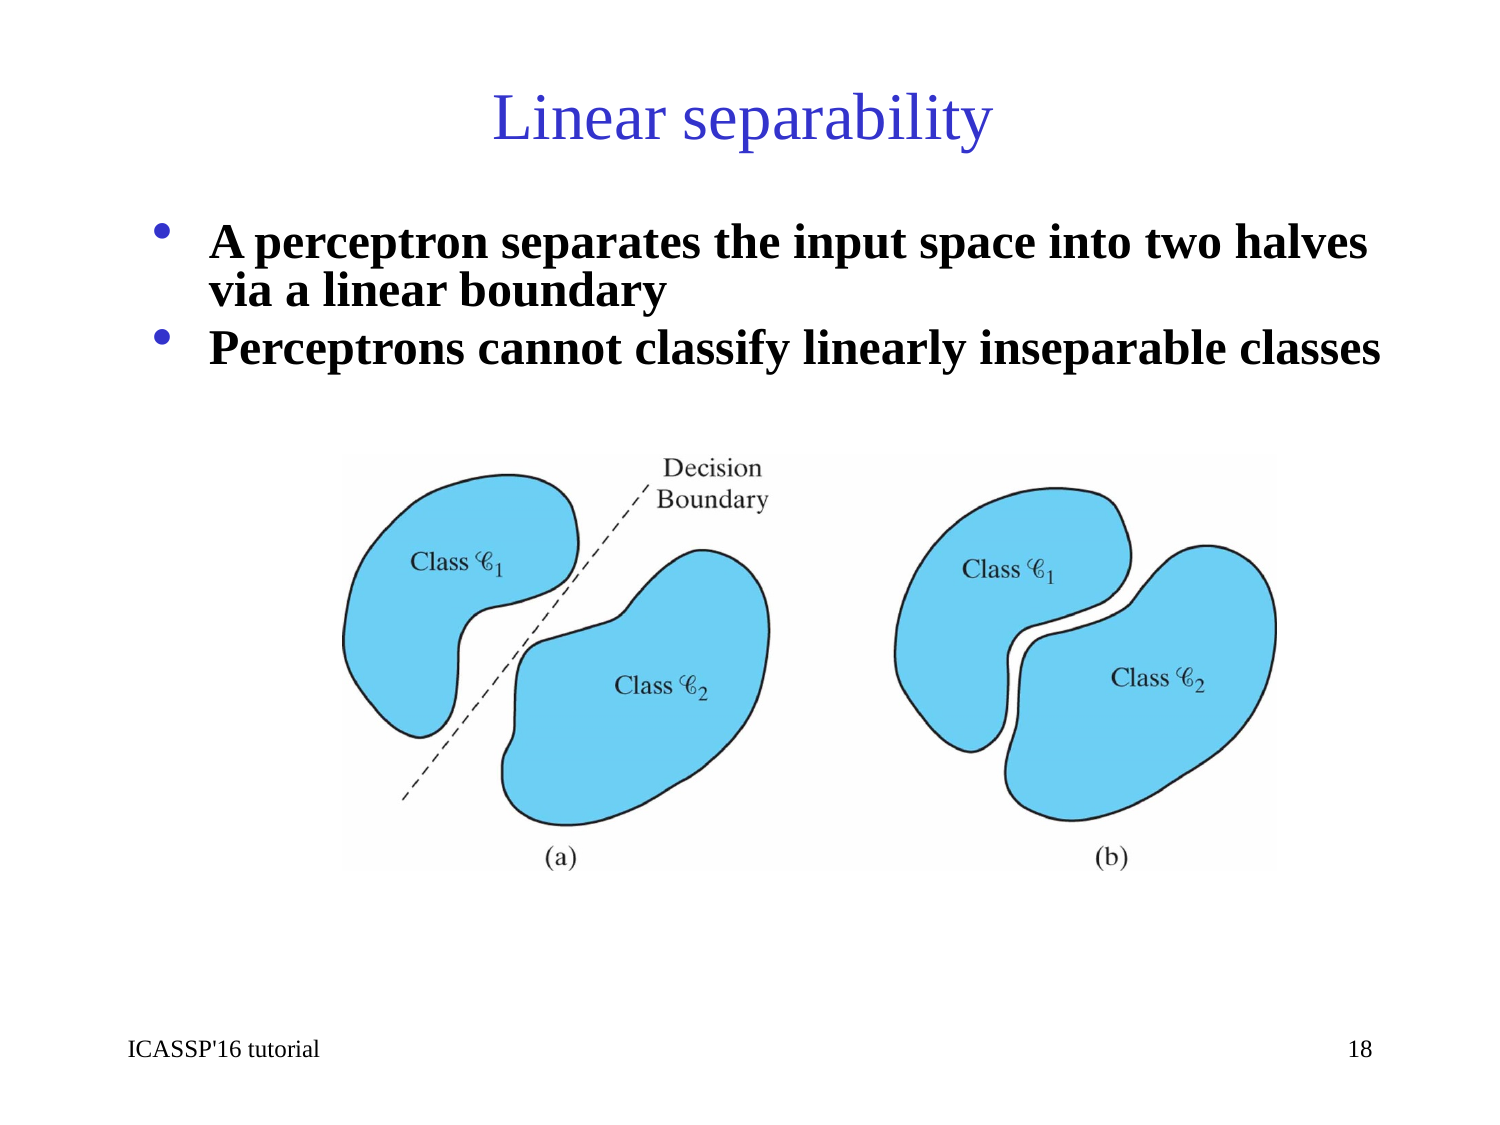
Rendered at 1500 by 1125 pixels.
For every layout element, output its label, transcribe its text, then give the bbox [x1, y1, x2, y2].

slide_number ICASSP'16 tutorial [112, 1024, 426, 1101]
picture [341, 454, 1277, 872]
list A perceptron separates the input space into two halves via a linear boundary Perceptrons cannot classify linearly inseparable classes [137, 212, 1413, 463]
slide_number 18 [1074, 1024, 1388, 1101]
title Linear separability [87, 62, 1400, 163]
